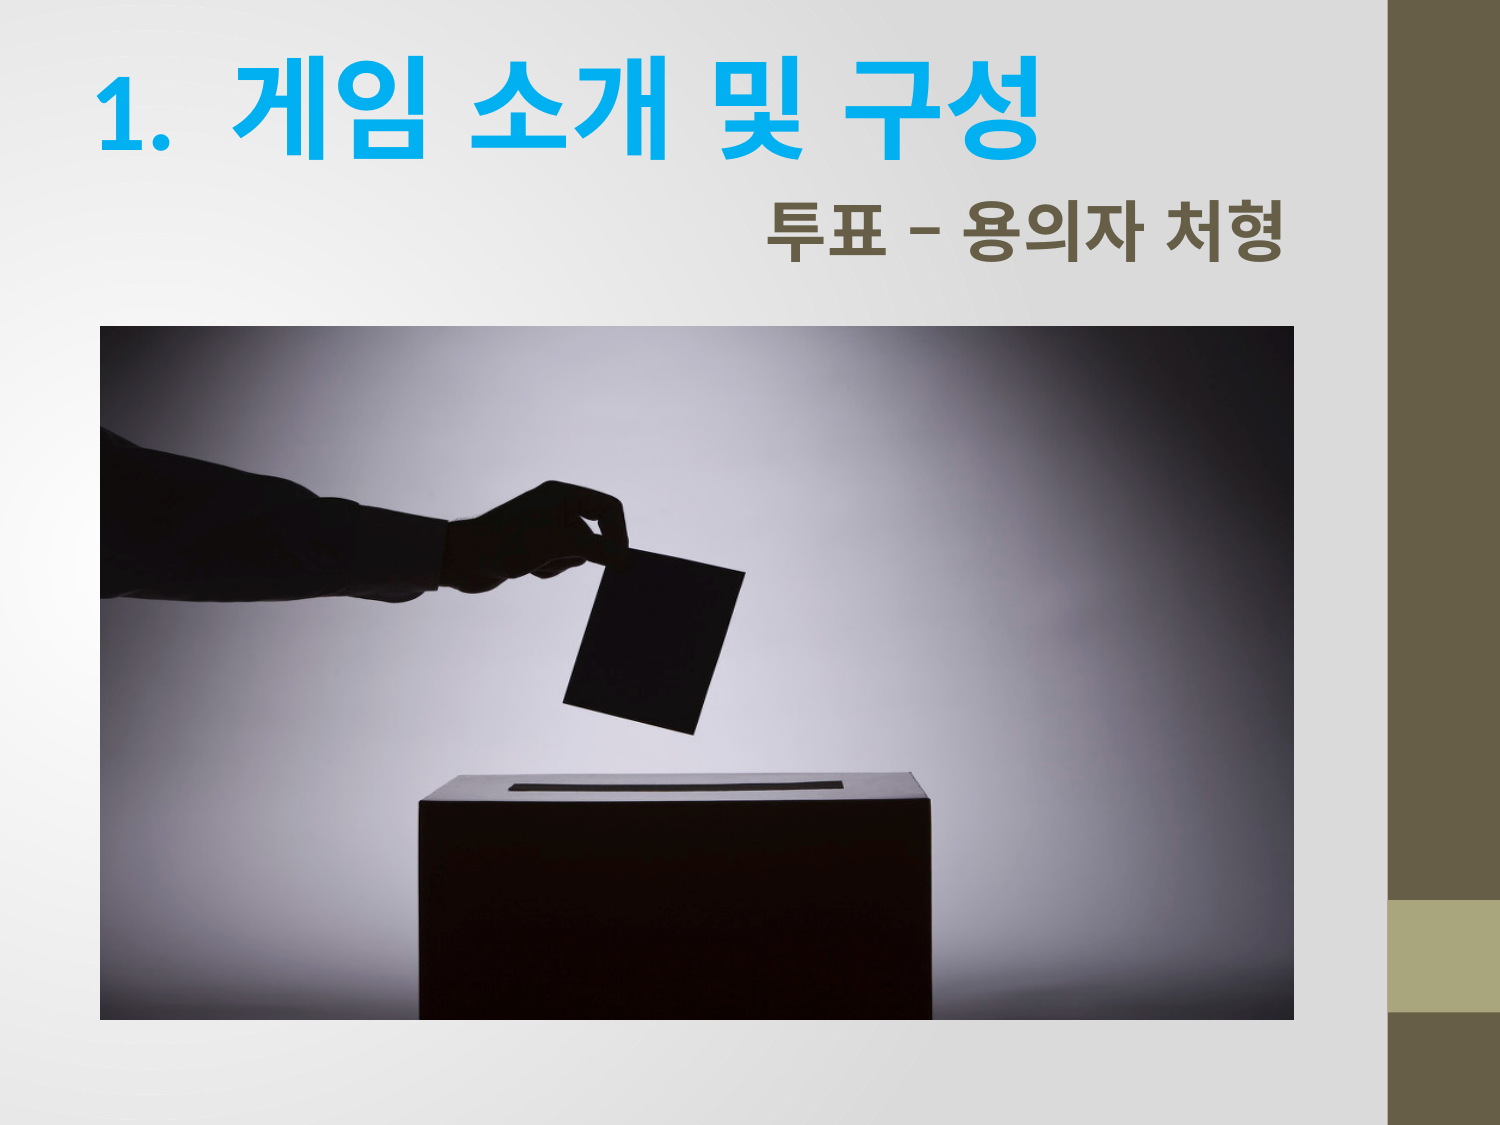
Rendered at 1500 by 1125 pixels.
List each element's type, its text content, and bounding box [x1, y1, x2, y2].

text_box 투표 – 용의자 처형 [750, 182, 1322, 278]
text_box 1. 게임 소개 및 구성 [74, 30, 1095, 181]
picture [99, 325, 1294, 1021]
